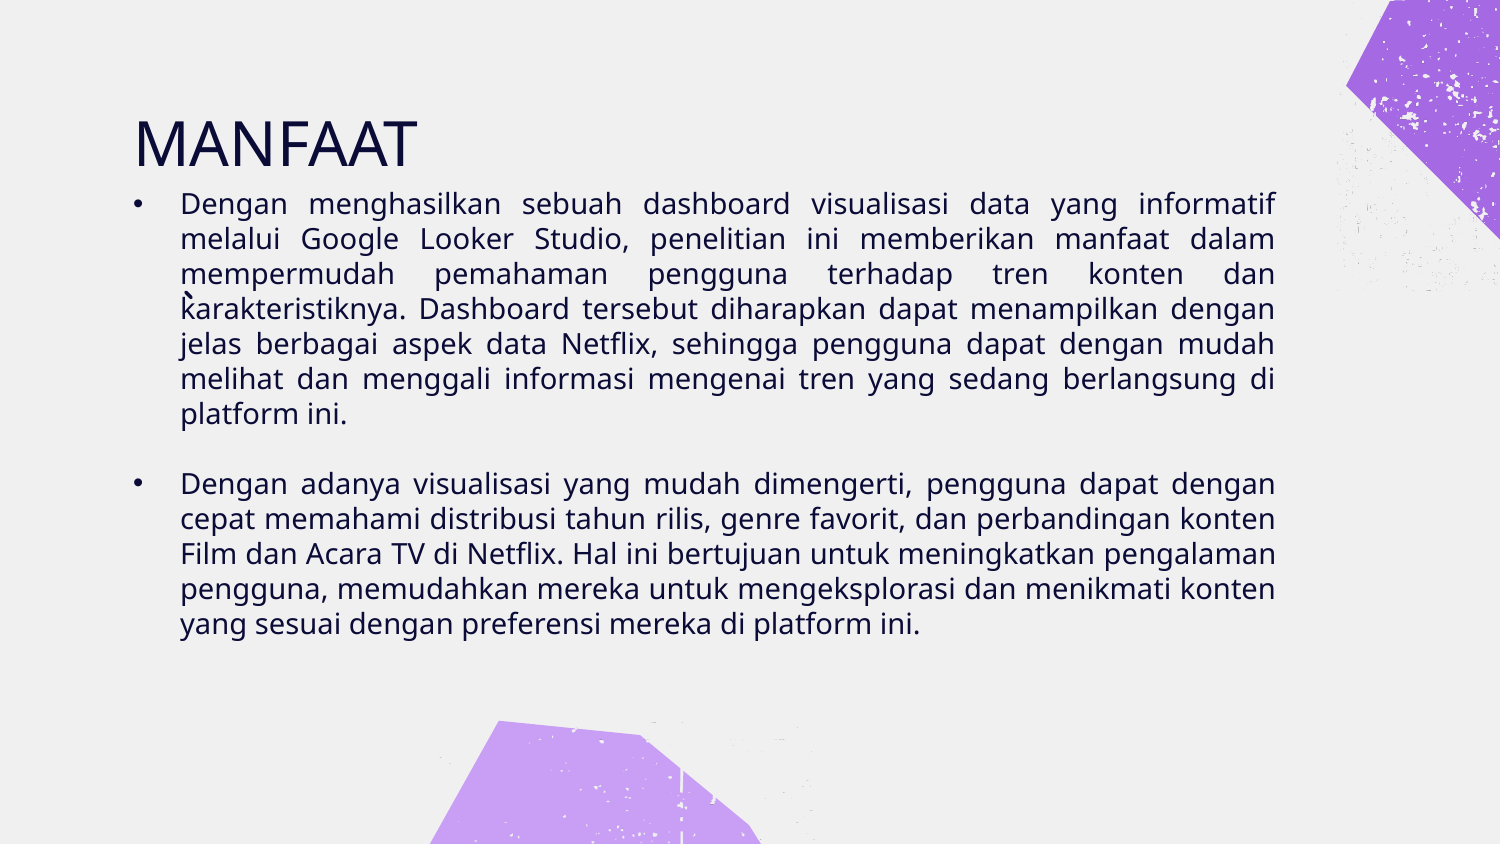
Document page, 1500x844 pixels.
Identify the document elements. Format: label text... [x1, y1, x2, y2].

picture [394, 720, 815, 844]
title MANFAAT [118, 88, 1383, 183]
text_box [184, 290, 193, 300]
picture [1337, 0, 1500, 292]
subtitle Dengan menghasilkan sebuah dashboard visualisasi data yang informatif melalui Google Looker Studio, penelitian ini memberikan manfaat dalam mempermudah pemahaman pengguna terhadap tren konten dan karakteristiknya. Dashboard tersebut diharapkan dapat menampilkan dengan jelas berbagai aspek data Netflix, sehingga pengguna dapat dengan mudah melihat dan menggali informasi mengenai tren yang sedang berlangsung di platform ini. Dengan adanya visualisasi yang mudah dimengerti, pengguna dapat dengan cepat memahami distribusi tahun rilis, genre favorit, dan perbandingan konten Film dan Acara TV di Netflix. Hal ini bertujuan untuk meningkatkan pengalaman pengguna, memudahkan mereka untuk mengeksplorasi dan menikmati konten yang sesuai dengan preferensi mereka di platform ini. [118, 225, 1292, 656]
